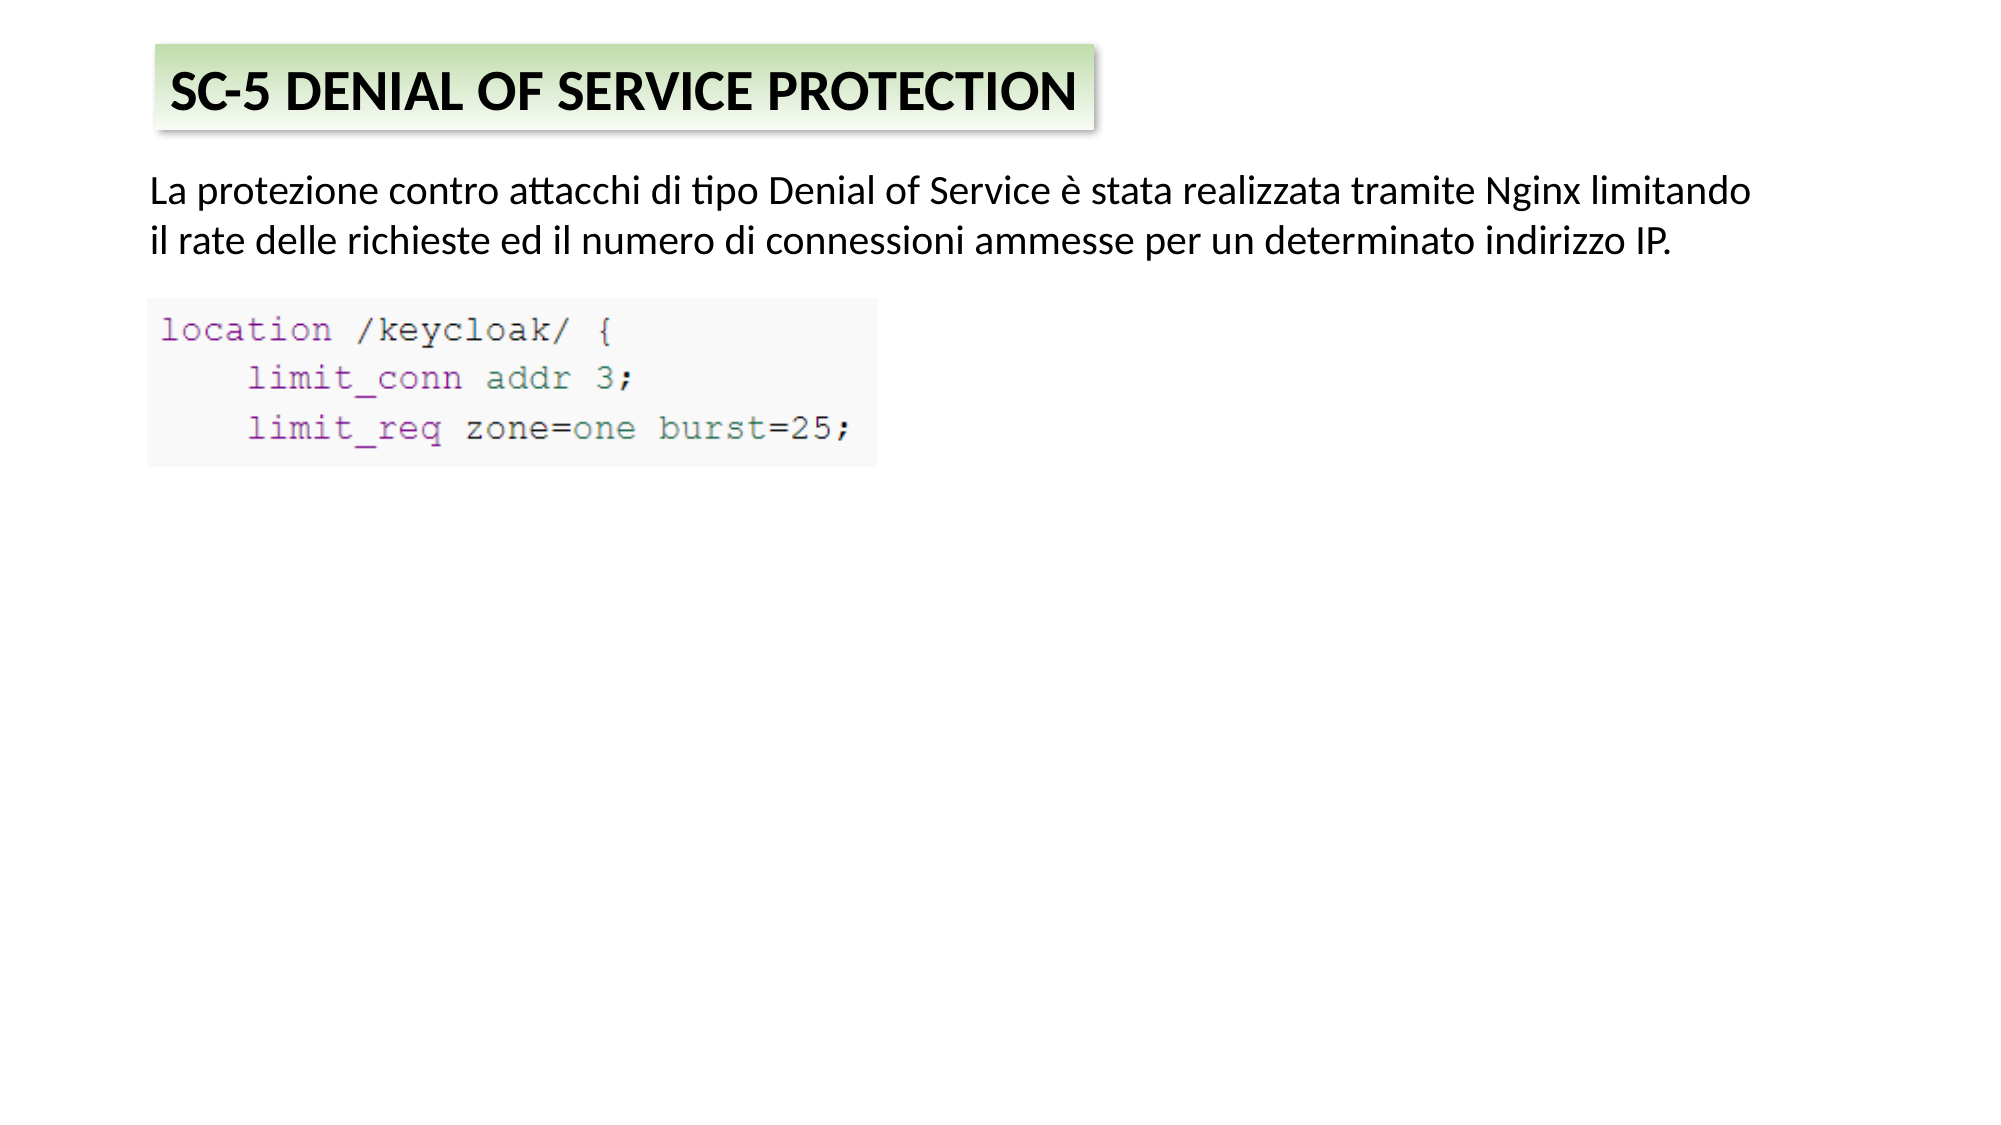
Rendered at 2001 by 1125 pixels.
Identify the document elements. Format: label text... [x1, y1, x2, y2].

picture [147, 298, 878, 467]
text_box La protezione contro attacchi di tipo Denial of Service è stata realizzata tramite Nginx limitando il rate delle richieste ed il numero di connessioni ammesse per un determinato indirizzo IP. [135, 155, 1793, 271]
text_box SC-5 DENIAL OF SERVICE PROTECTION [155, 44, 1094, 130]
